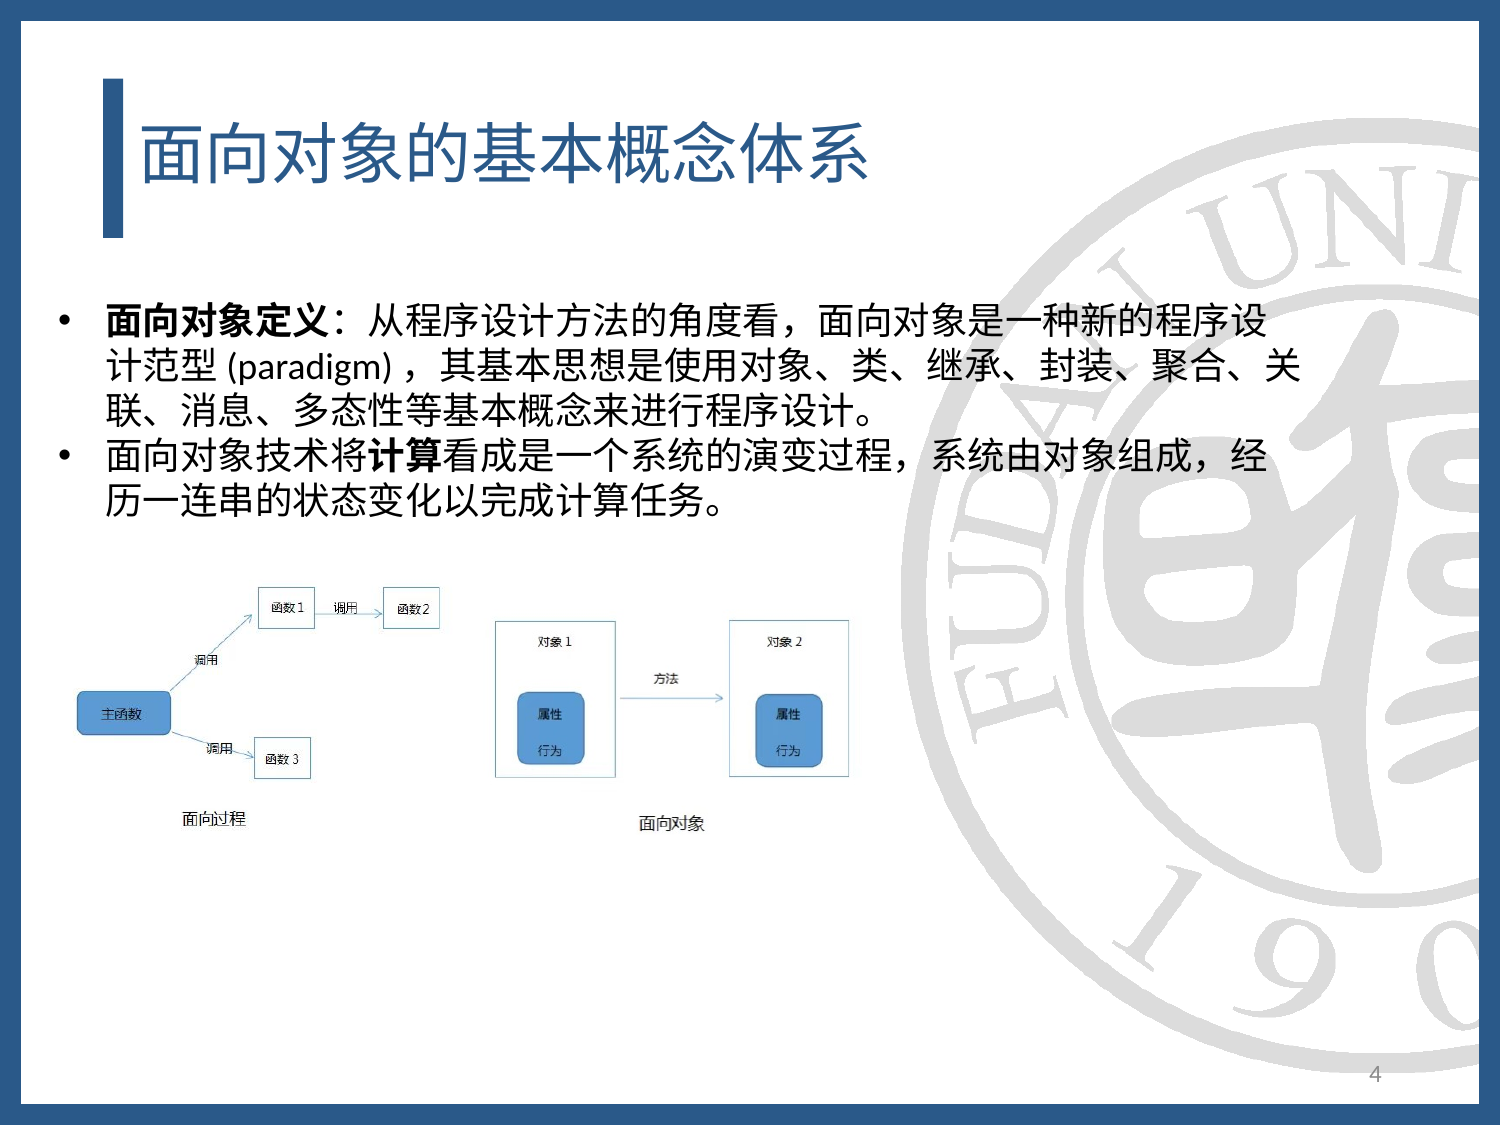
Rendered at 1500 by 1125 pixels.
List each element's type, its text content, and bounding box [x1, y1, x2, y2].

title 面向对象的基本概念体系 [123, 75, 1461, 239]
slide_number 4 [1059, 1042, 1397, 1103]
picture [59, 525, 898, 859]
text_box 面向对象定义：从程序设计方法的角度看，面向对象是一种新的程序设计范型(paradigm)，其基本思想是使用对象、类、继承、封装、聚合、关联、消息、多态性等基本概念来进行程序设计。 面向对象技术将计算看成是一个系统的演变过程，系统由对象组成，经历一连串的状态变化以完成计算任务。 [43, 289, 1319, 620]
